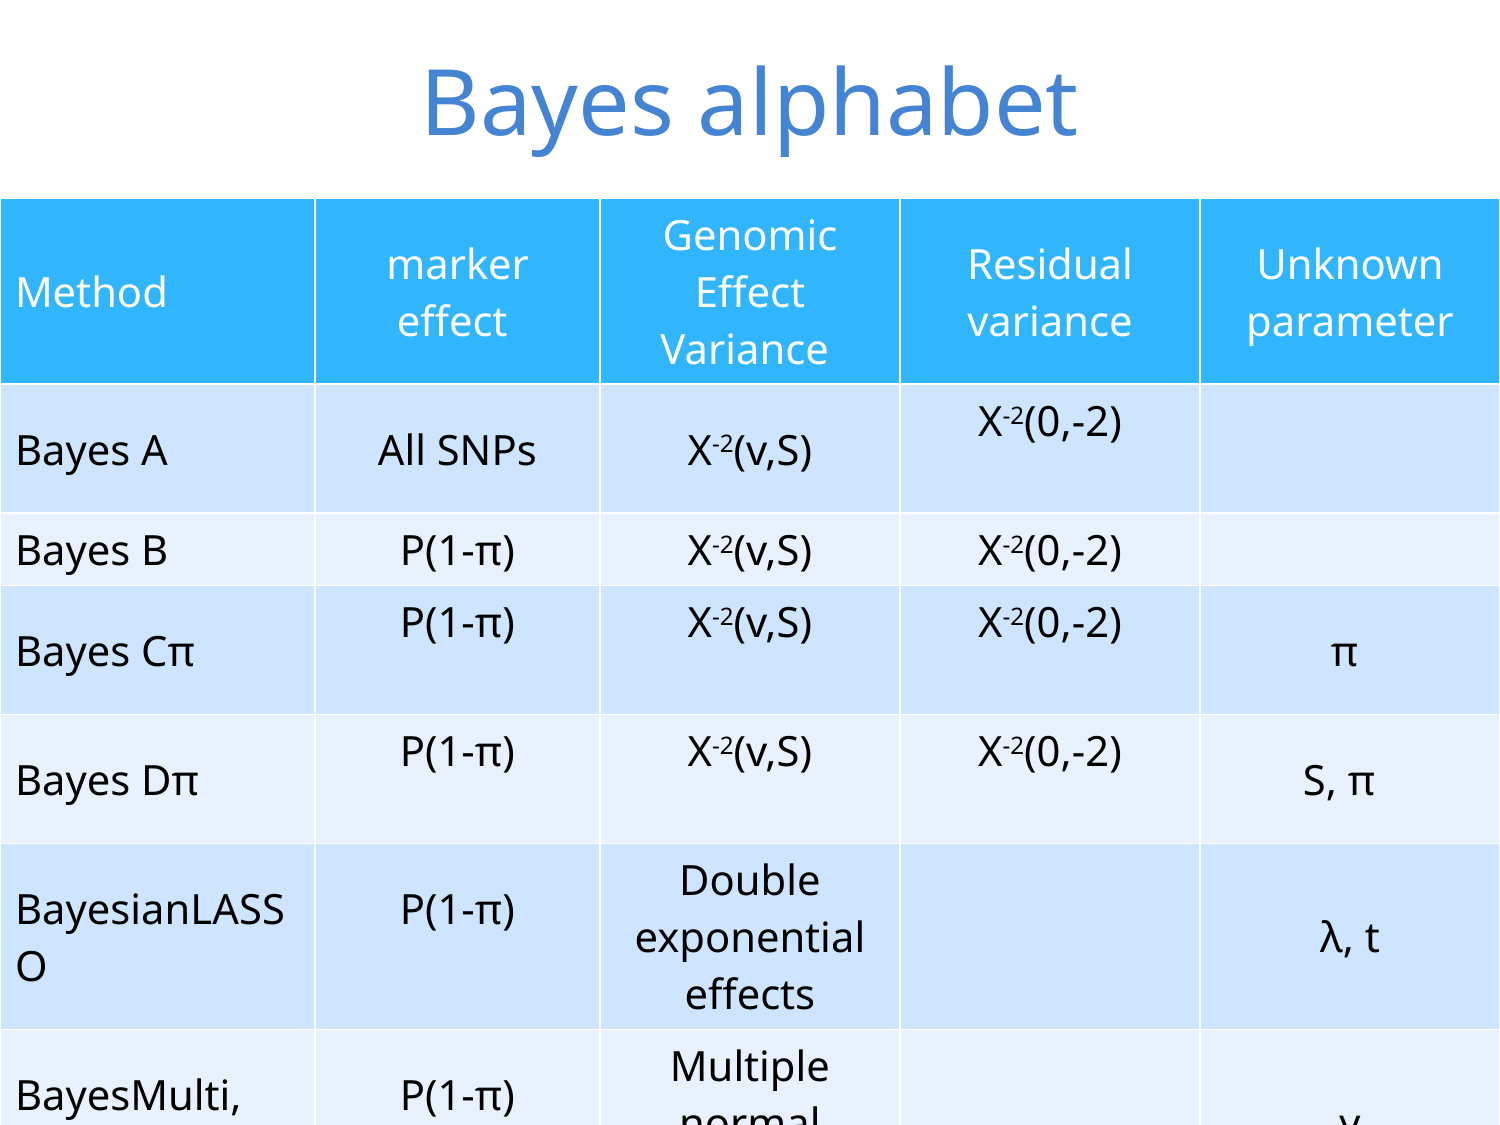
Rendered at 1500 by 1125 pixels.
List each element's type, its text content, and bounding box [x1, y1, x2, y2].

table_cell P(1-π) [316, 844, 599, 1029]
table_cell P(1-π) [316, 514, 599, 585]
table_cell Bayes B [1, 514, 314, 585]
table_cell π [1201, 586, 1499, 714]
table_cell BayesianLASSO [1, 844, 314, 1029]
table_cell P(1-π) [316, 1030, 599, 1125]
table_header Unknown parameter [1201, 199, 1499, 383]
table_cell X-2(v,S) [601, 586, 899, 714]
table_cell [901, 844, 1199, 1029]
table_cell P(1-π) [316, 715, 599, 843]
table_cell Bayes Cπ [1, 586, 314, 714]
table_cell γ [1201, 1030, 1499, 1125]
table_cell [1201, 514, 1499, 585]
title Bayes alphabet [75, 0, 1425, 199]
table_cell X-2(v,S) [601, 715, 899, 843]
table_header Genomic Effect Variance [601, 199, 899, 383]
table_header Method [1, 199, 314, 383]
table_cell X-2(v,S) [601, 514, 899, 585]
table_cell All SNPs [316, 385, 599, 512]
table_cell [901, 1030, 1199, 1125]
table_cell [1201, 385, 1499, 512]
table_header Residual variance [901, 199, 1199, 383]
table_cell X-2(0,-2) [901, 385, 1199, 512]
table_cell Bayes Dπ [1, 715, 314, 843]
table_cell X-2(0,-2) [901, 586, 1199, 714]
table_cell Multiple normal distributions [601, 1030, 899, 1125]
table_cell X-2(0,-2) [901, 715, 1199, 843]
table_cell S, π [1201, 715, 1499, 843]
table_cell X-2(v,S) [601, 385, 899, 512]
table_cell X-2(0,-2) [901, 514, 1199, 585]
table_cell Double exponential effects [601, 844, 899, 1029]
table_cell Bayes A [1, 385, 314, 512]
table_cell BayesMulti, BayesR [1, 1030, 314, 1125]
table_cell λ, t [1201, 844, 1499, 1029]
table_cell P(1-π) [316, 586, 599, 714]
table_header marker effect [316, 199, 599, 383]
